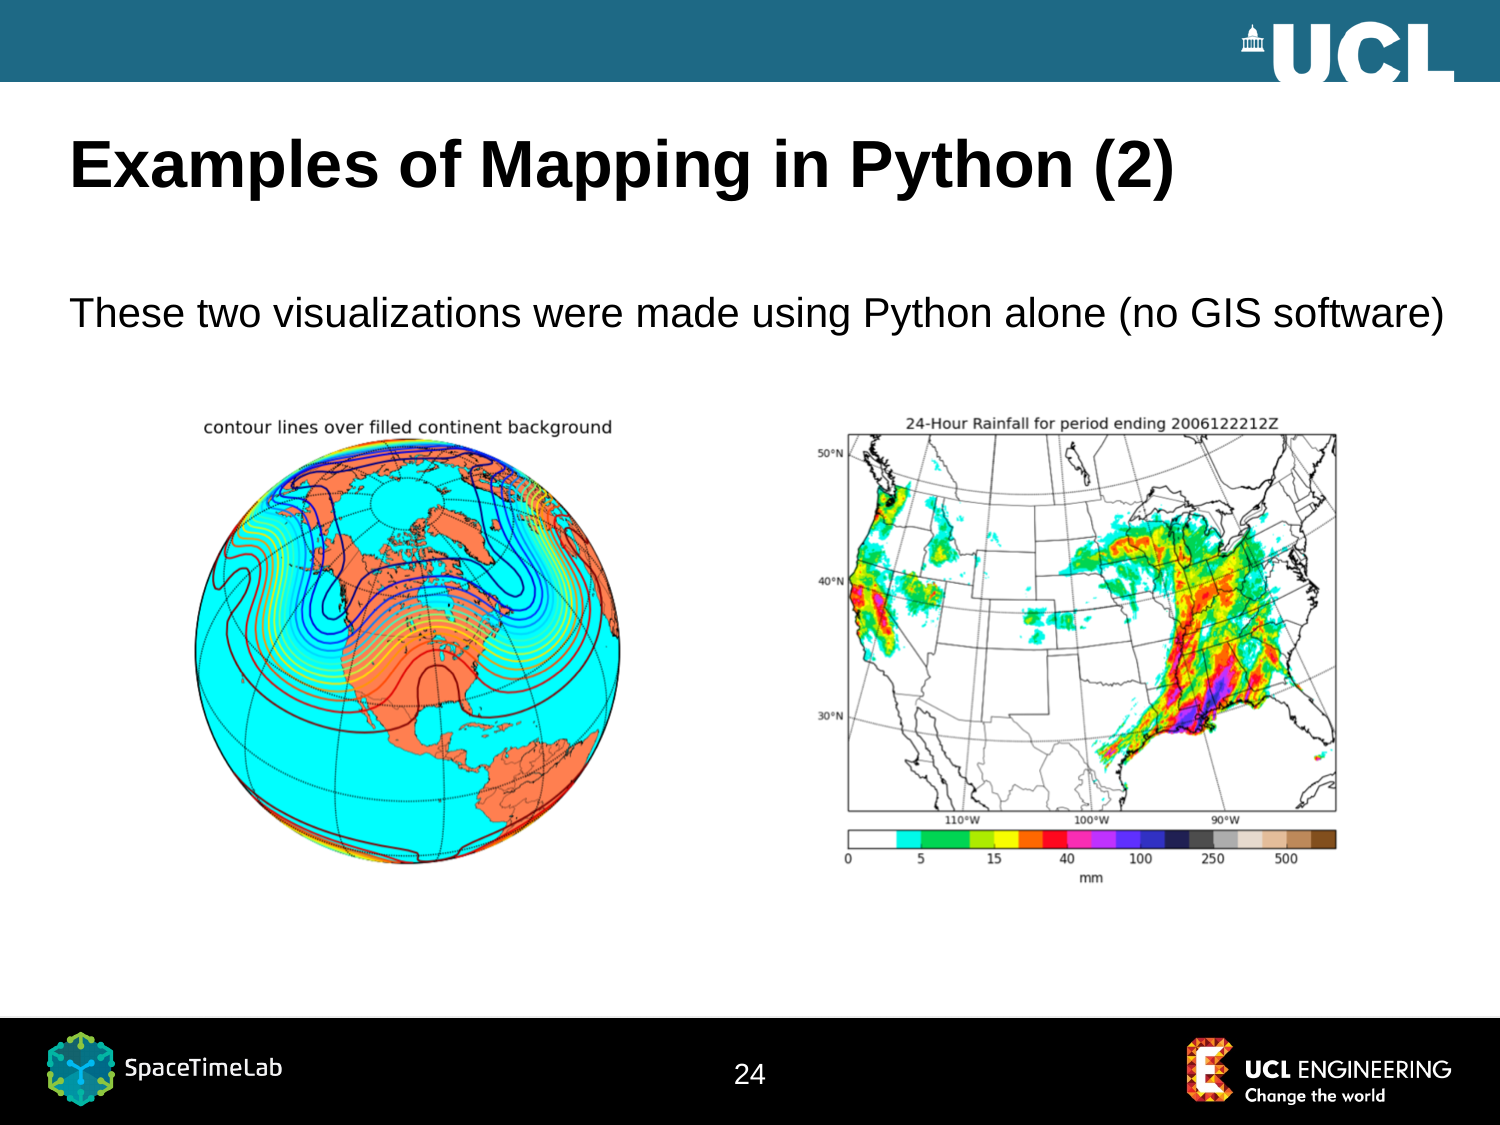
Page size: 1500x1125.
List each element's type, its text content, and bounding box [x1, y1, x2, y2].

title Examples of Mapping in Python (2) [54, 113, 1447, 197]
list These two visualizations were made using Python alone (no GIS software) [54, 219, 1471, 988]
picture [177, 406, 630, 880]
picture [0, 990, 1500, 1125]
footer 24 [496, 1042, 1004, 1103]
picture [808, 408, 1347, 891]
